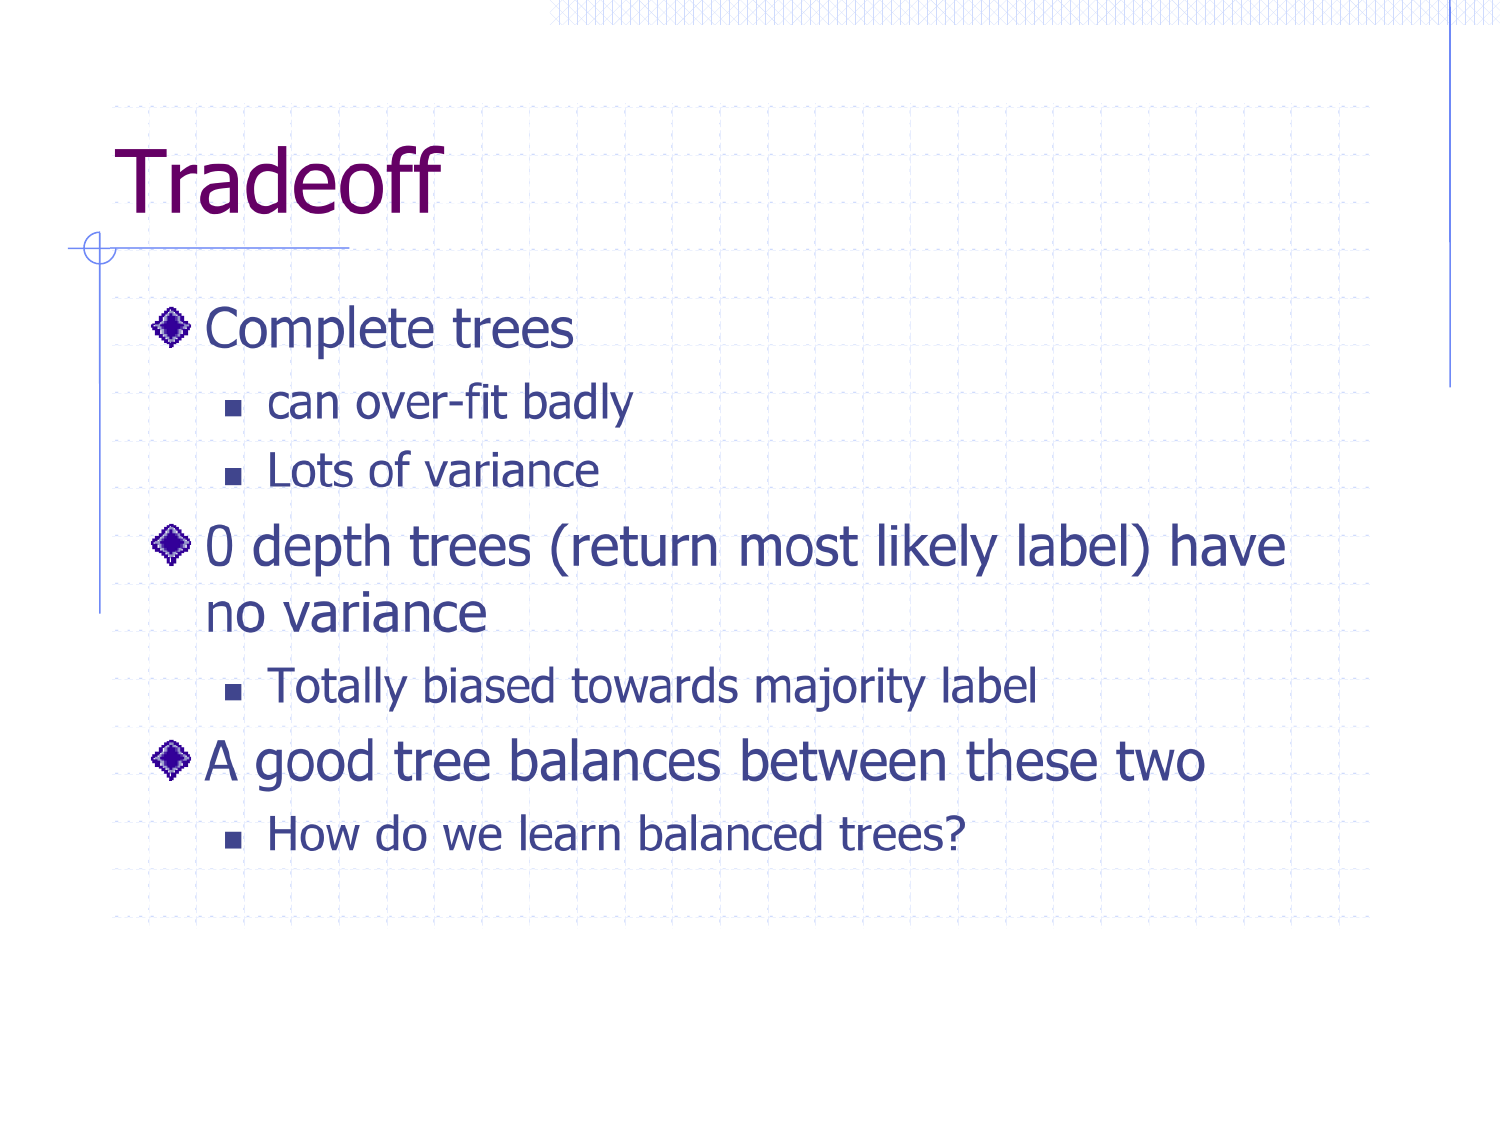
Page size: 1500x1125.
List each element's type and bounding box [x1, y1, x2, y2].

picture [110, 103, 1370, 929]
